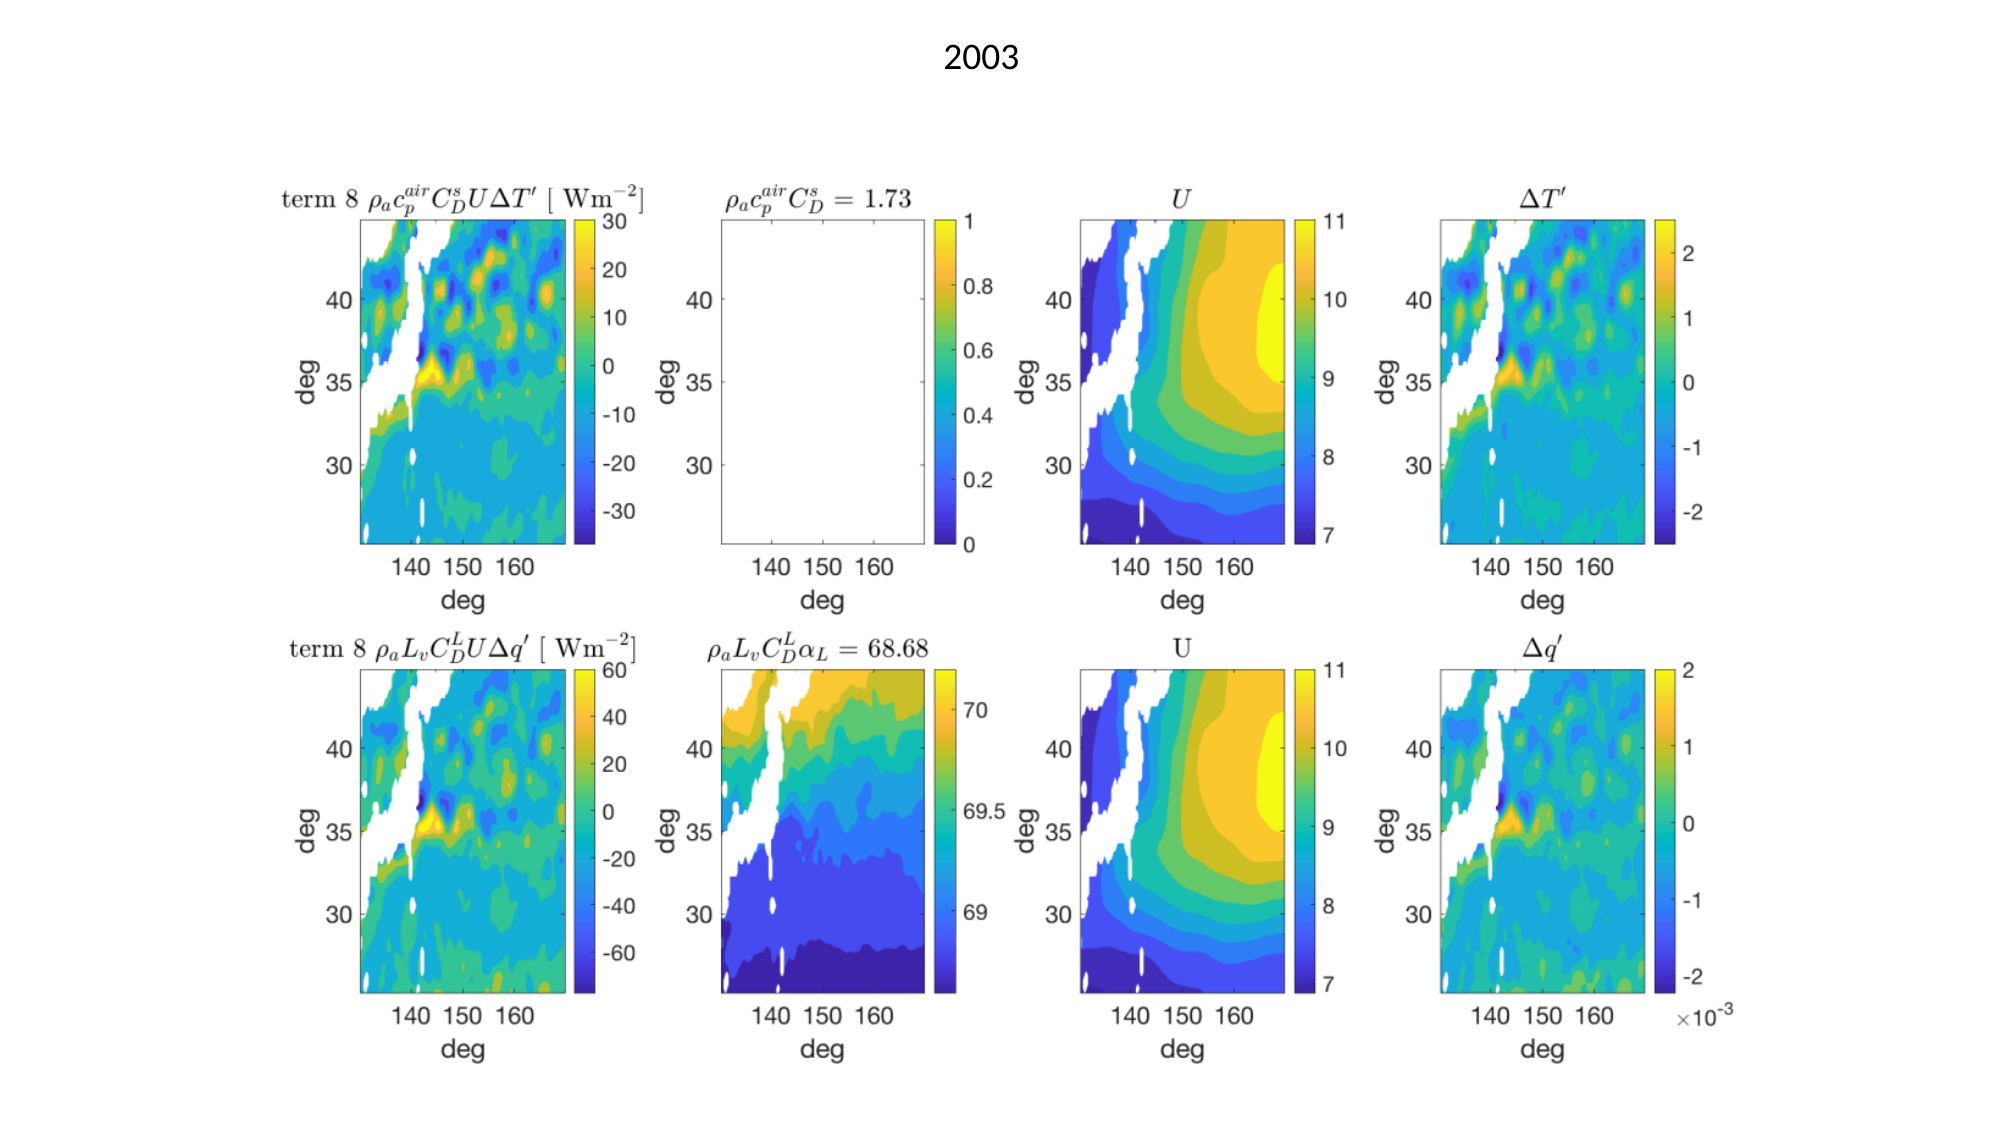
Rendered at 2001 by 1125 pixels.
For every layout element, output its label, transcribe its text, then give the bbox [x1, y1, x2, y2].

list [72, 150, 1784, 1094]
text_box 2003 [928, 24, 1035, 85]
